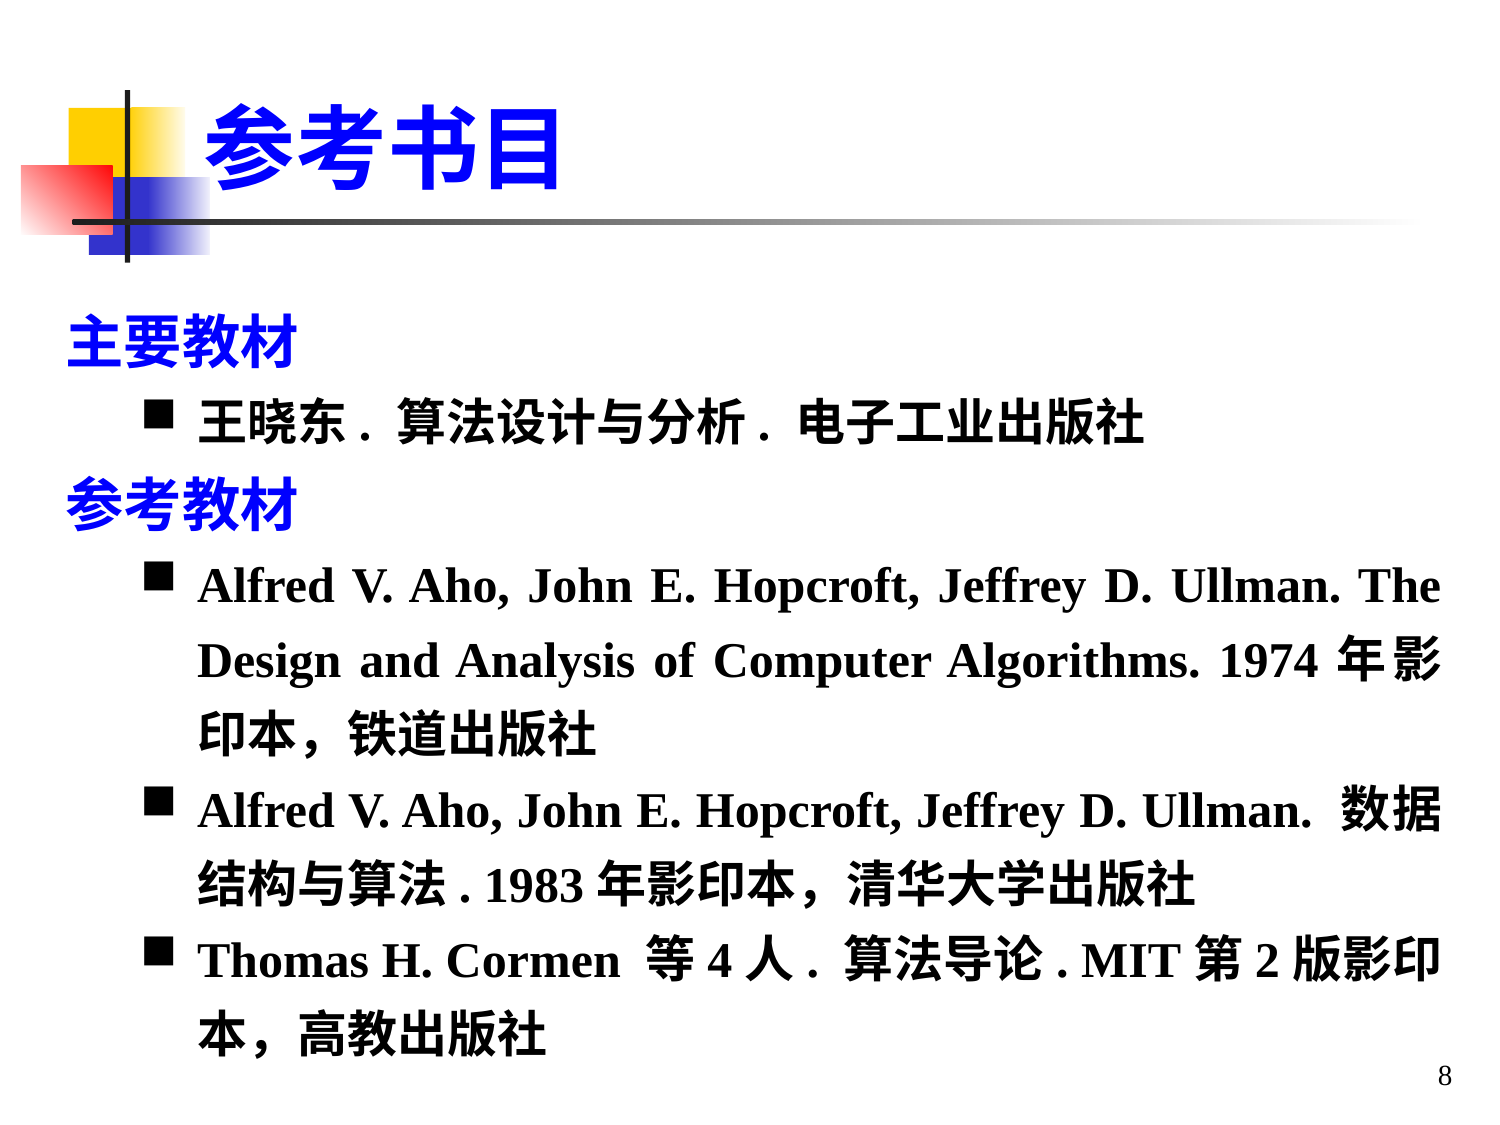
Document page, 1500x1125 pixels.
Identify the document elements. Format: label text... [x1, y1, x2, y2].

title 参考书目 [188, 35, 1468, 208]
text_box 主要教材 王晓东. 算法设计与分析. 电子工业出版社 参考教材 Alfred V. Aho, John E. Hopcroft, Jeffrey D. Ullman. The Design and Analysis of Computer Algorithms. 1974年影印本，铁道出版社 Alfred V. Aho, John E. Hopcroft, Jeffrey D. Ullman. 数据结构与算法. 1983年影印本，清华大学出版社 Thomas H. Cormen 等4人. 算法导论. MIT第2版影印本，高教出版社 [50, 280, 1457, 1071]
slide_number 8 [1155, 1024, 1468, 1100]
